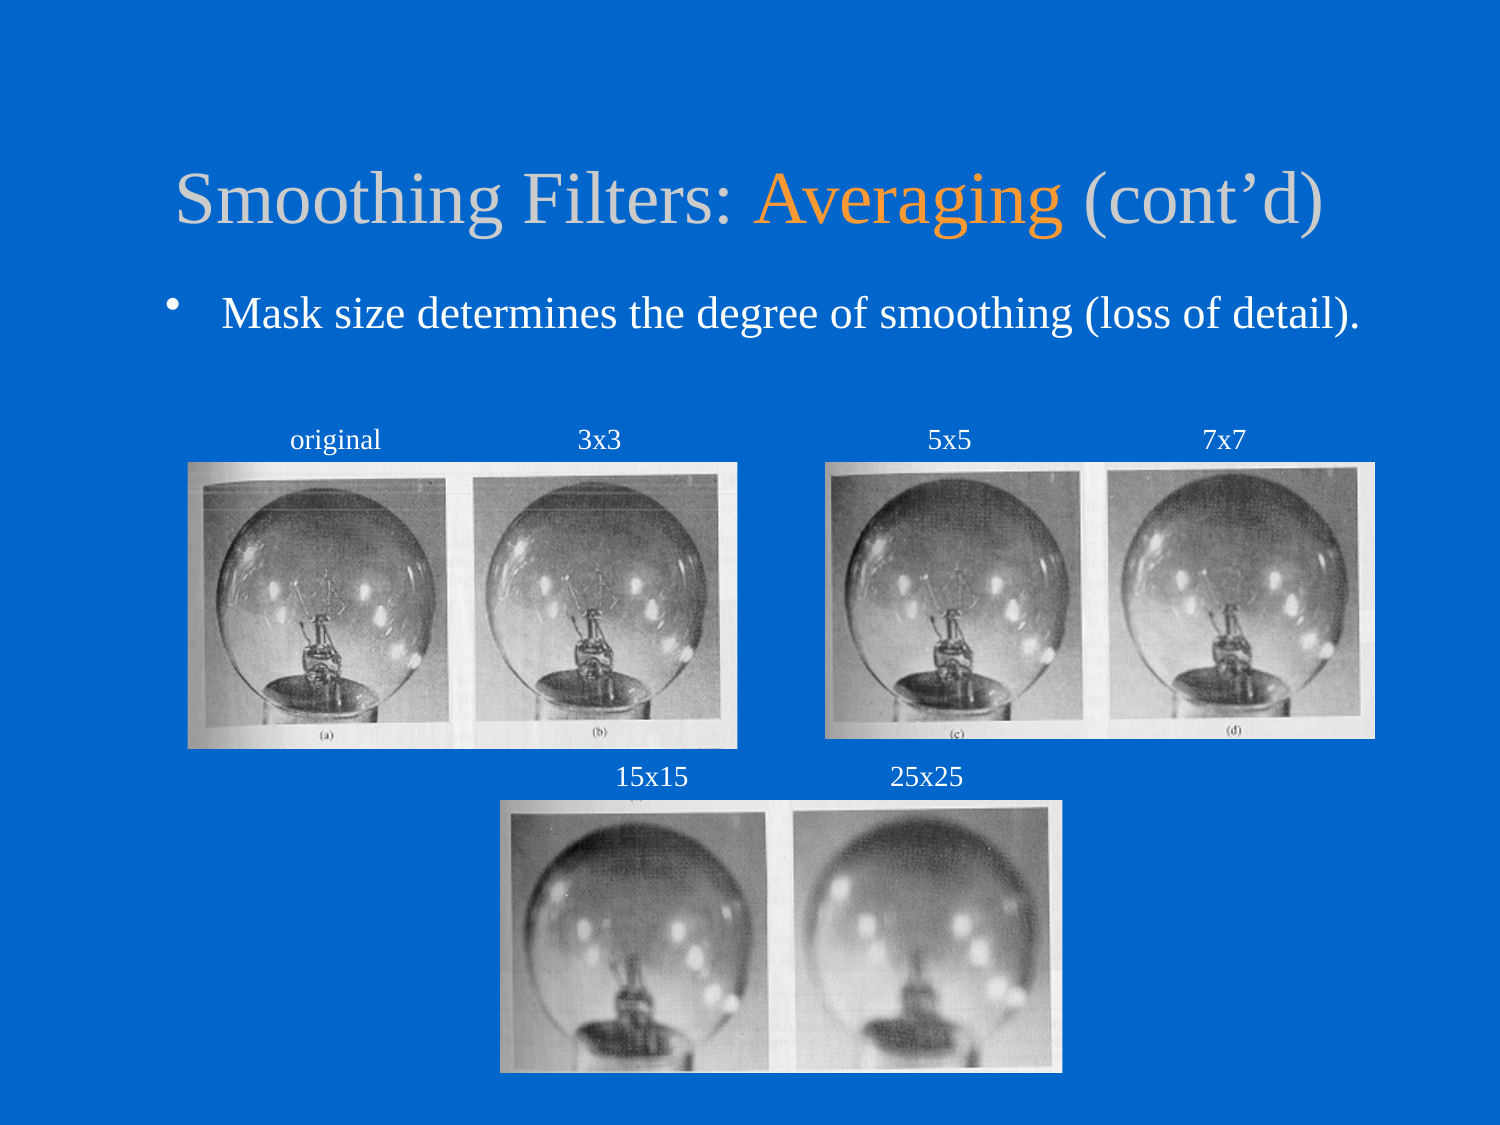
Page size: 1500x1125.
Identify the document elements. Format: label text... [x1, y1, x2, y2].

picture [187, 462, 738, 749]
text_box 5x5 [912, 412, 987, 460]
text_box original [274, 412, 397, 460]
picture [824, 462, 1376, 739]
list Mask size determines the degree of smoothing (loss of detail). [150, 275, 1425, 950]
text_box 25x25 [874, 749, 979, 798]
text_box 7x7 [1187, 412, 1262, 460]
title Smoothing Filters: Averaging (cont’d) [112, 99, 1388, 288]
text_box 3x3 [562, 412, 637, 460]
text_box 15x15 [599, 758, 704, 798]
picture [499, 799, 1063, 1074]
